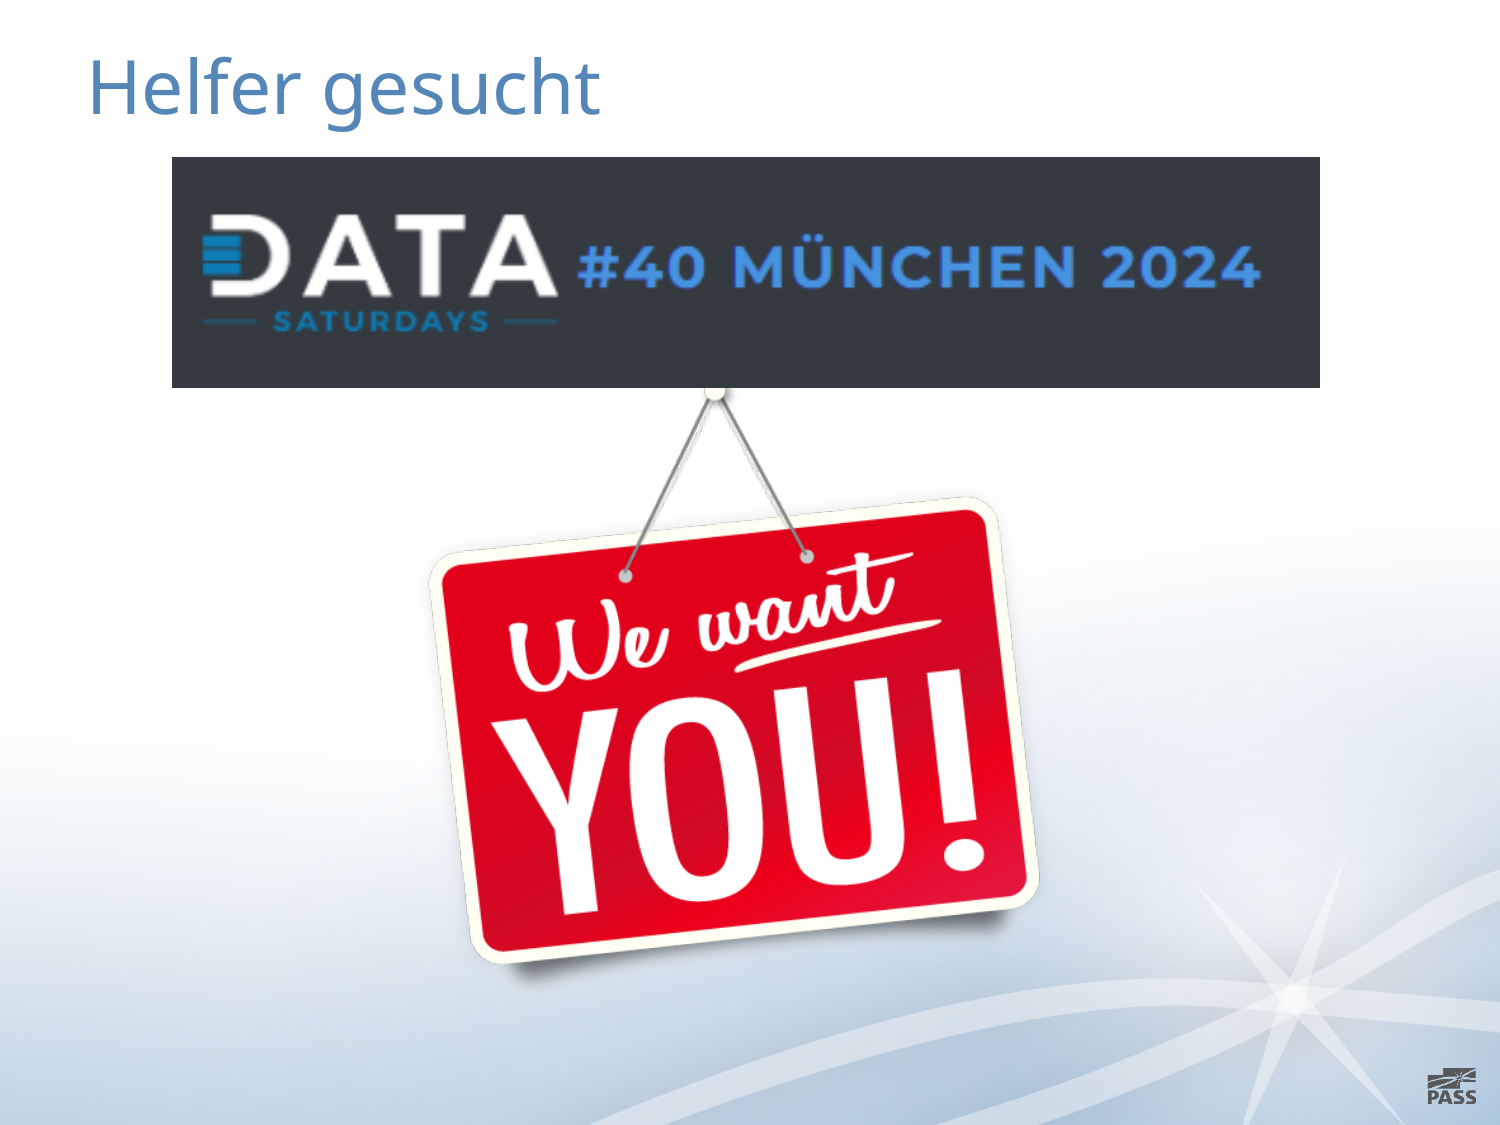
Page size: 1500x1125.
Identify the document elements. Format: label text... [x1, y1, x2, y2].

title Helfer gesucht [71, 48, 1422, 162]
picture [0, 0, 1500, 1125]
